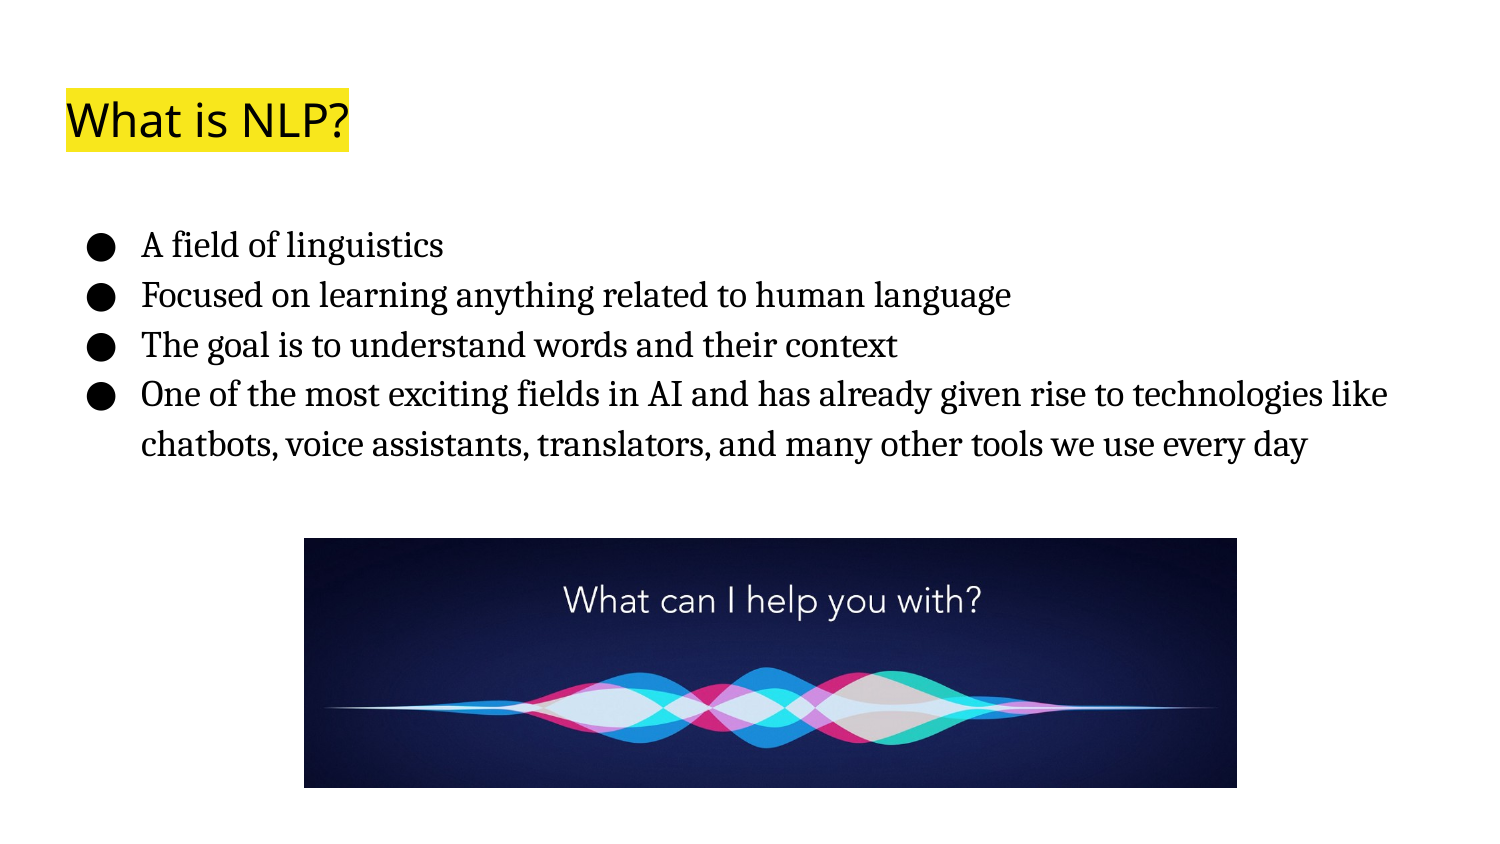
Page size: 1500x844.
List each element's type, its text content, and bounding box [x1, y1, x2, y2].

picture [303, 538, 1237, 788]
list A field of linguistics Focused on learning anything related to human language The goal is to understand words and their context One of the most exciting fields in AI and has already given rise to technologies like chatbots, voice assistants, translators, and many other tools we use every day [51, 202, 1449, 750]
title What is NLP? [51, 72, 1449, 167]
